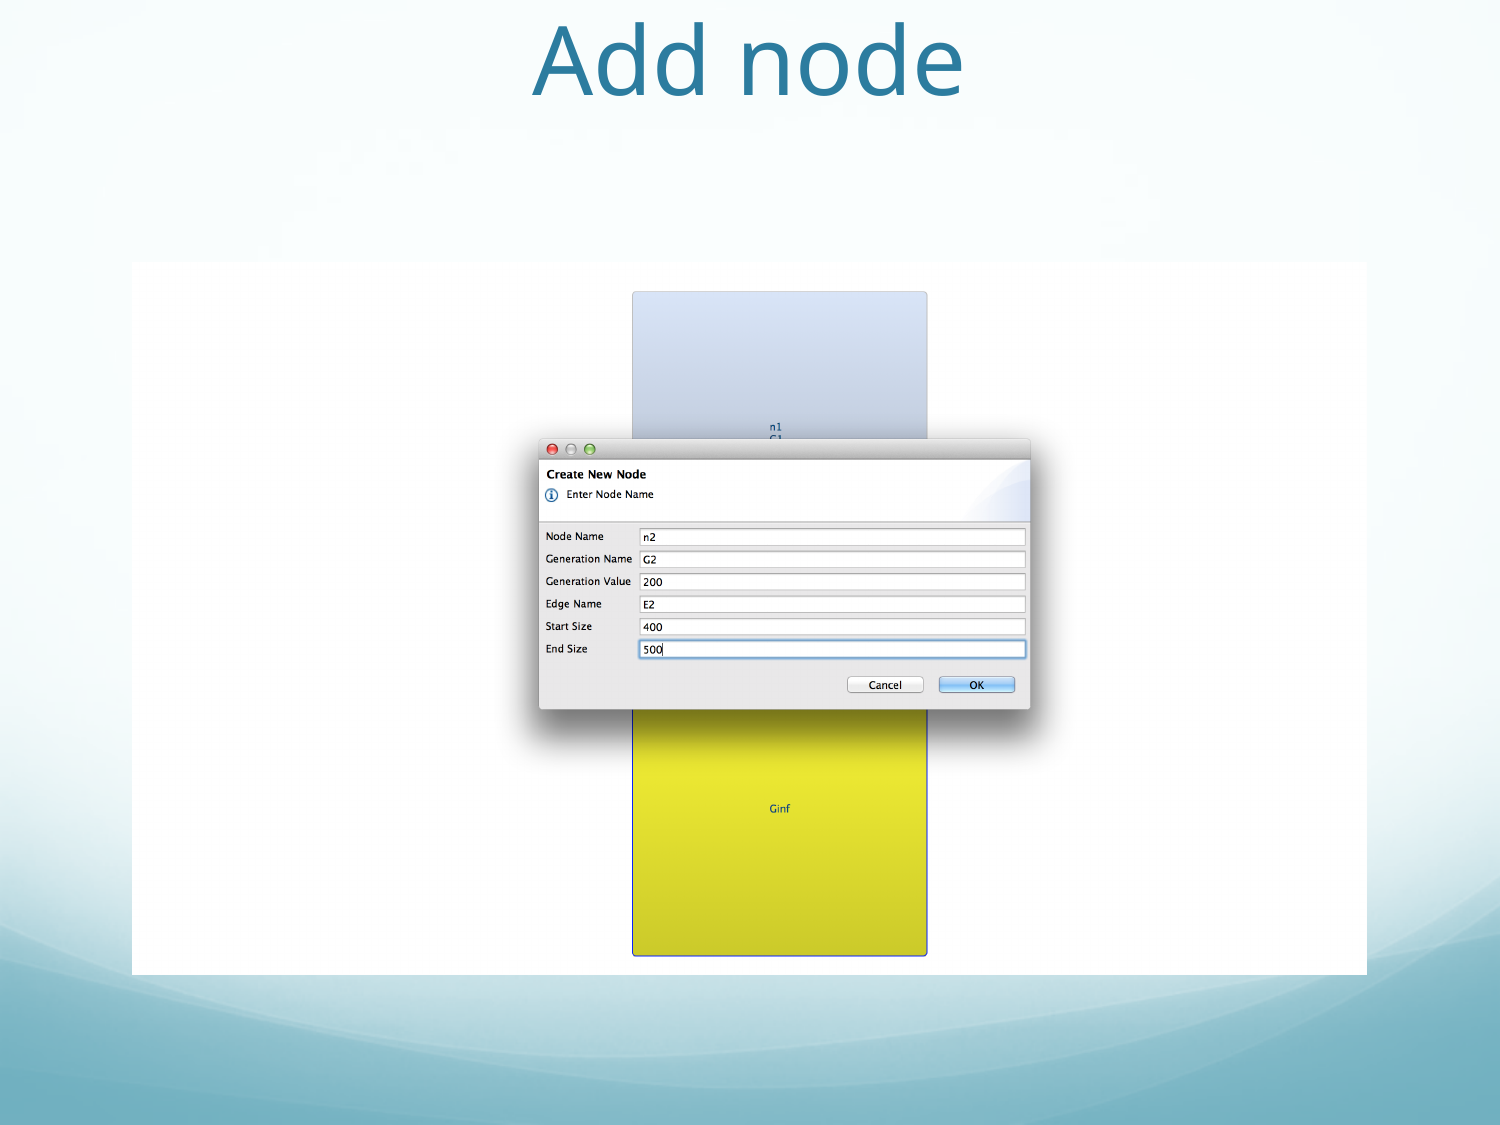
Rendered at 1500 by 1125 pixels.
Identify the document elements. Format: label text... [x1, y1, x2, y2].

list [89, 261, 1410, 976]
title Add node [90, 17, 1410, 237]
